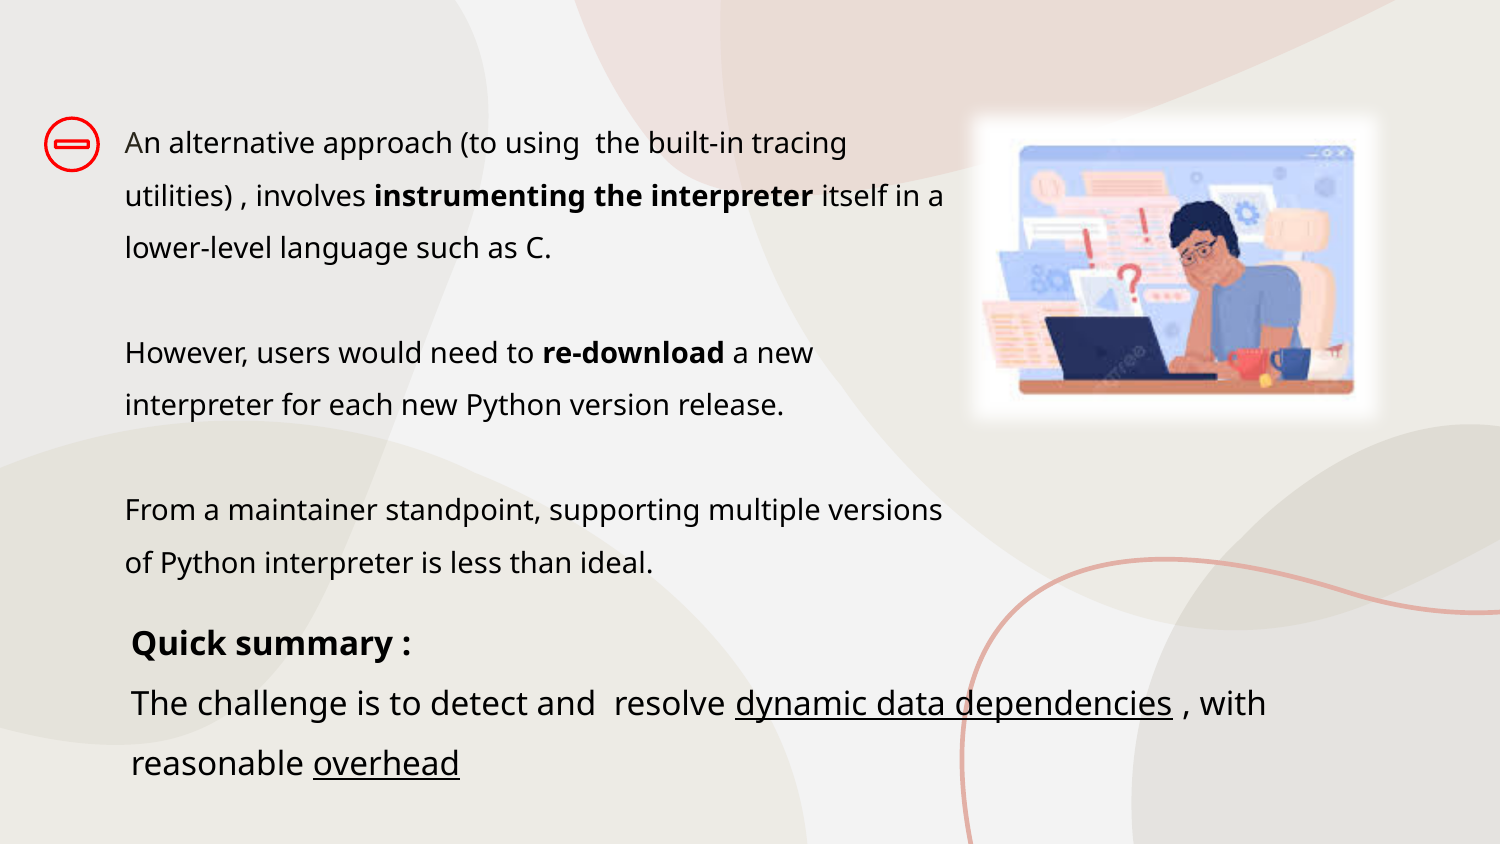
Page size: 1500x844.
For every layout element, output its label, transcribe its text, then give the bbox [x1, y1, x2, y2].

text_box An alternative approach (to using the built-in tracing utilities) , involves instrumenting the interpreter itself in a lower-level language such as C. However, users would need to re-download a new interpreter for each new Python version release. From a maintainer standpoint, supporting multiple versions of Python interpreter is less than ideal. [109, 99, 966, 587]
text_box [43, 116, 101, 173]
picture [953, 96, 1396, 439]
text_box Quick summary : The challenge is to detect and resolve dynamic data dependencies , with reasonable overhead [89, 594, 1413, 790]
